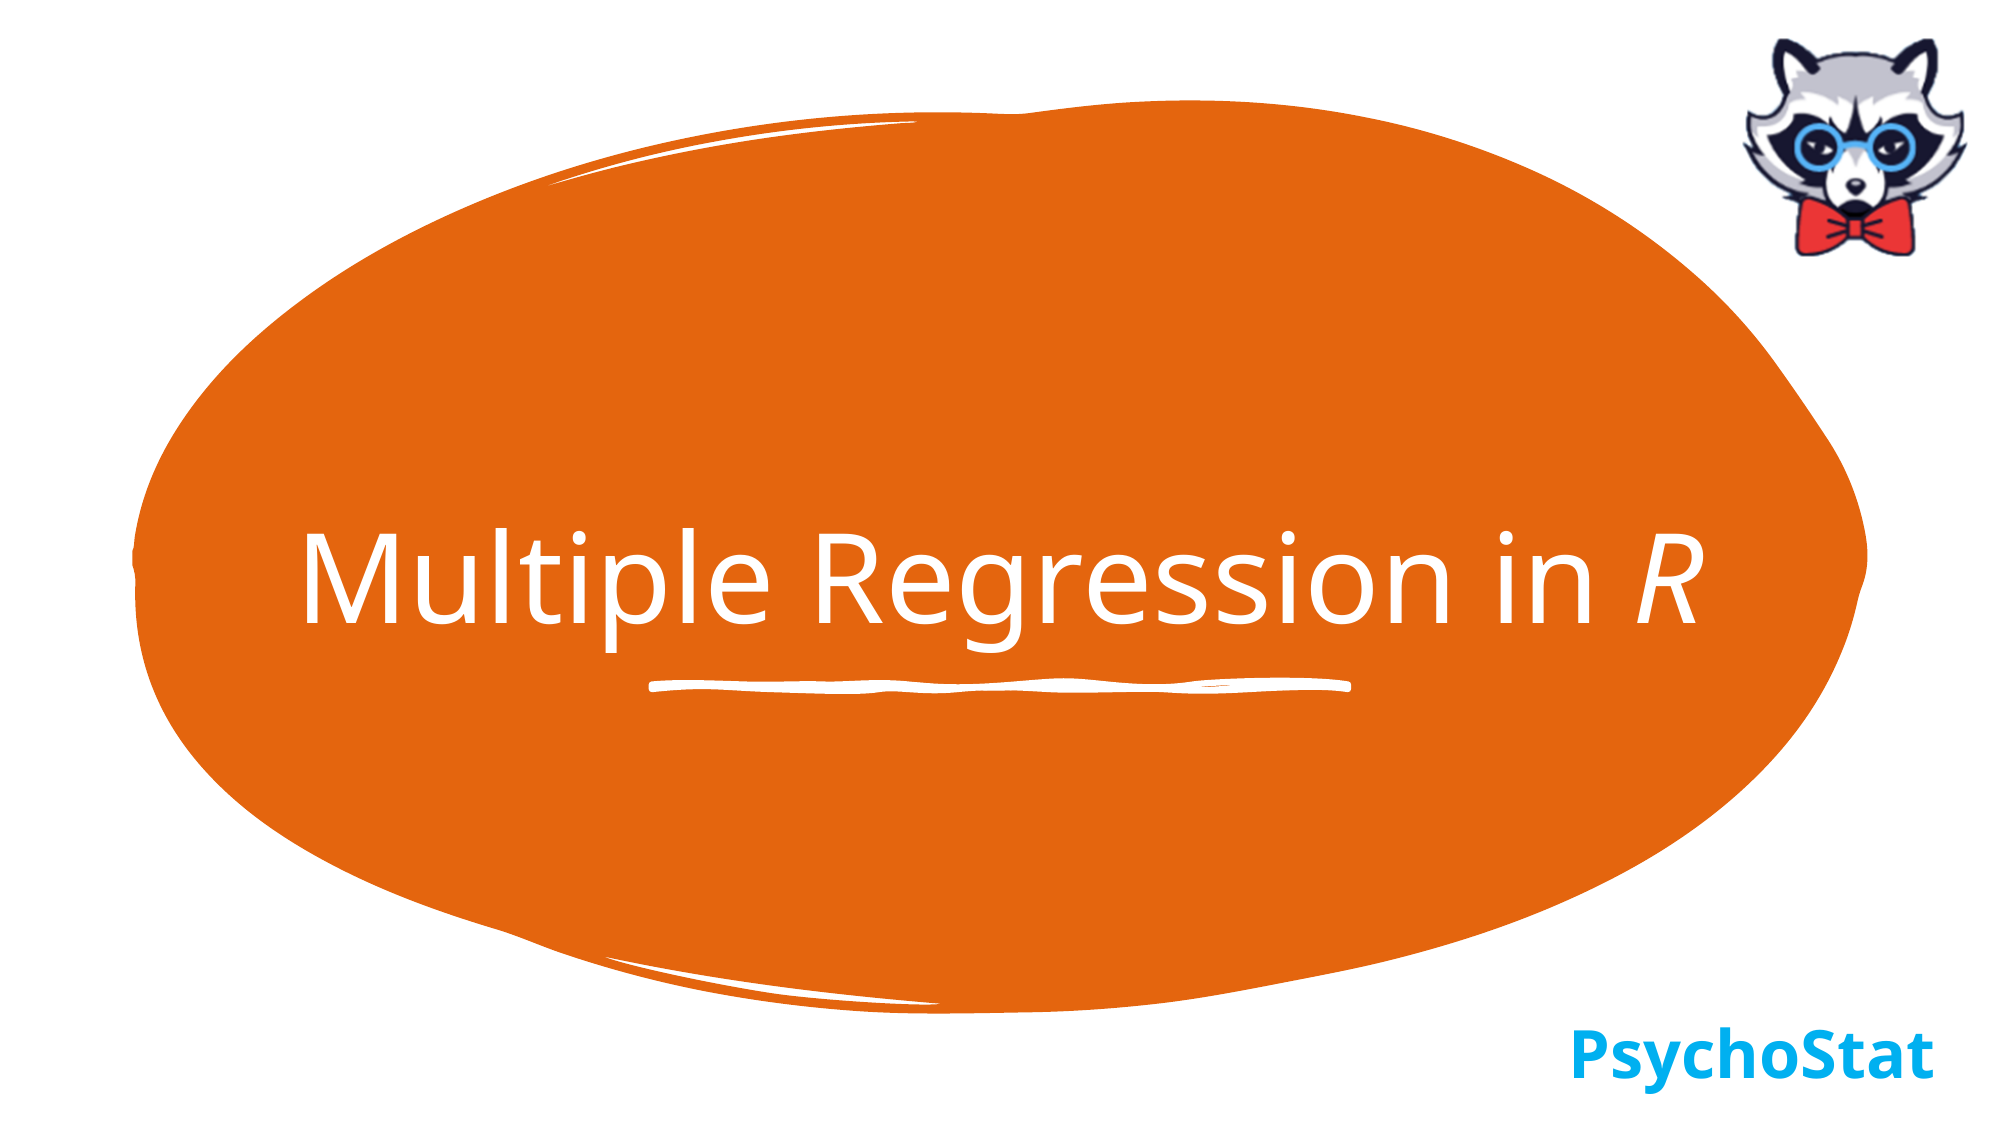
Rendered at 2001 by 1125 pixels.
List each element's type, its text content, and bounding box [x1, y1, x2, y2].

text_box PsychoStat [1553, 996, 2000, 1125]
title Multiple Regression in R [279, 315, 1721, 657]
picture [1741, 37, 1969, 258]
